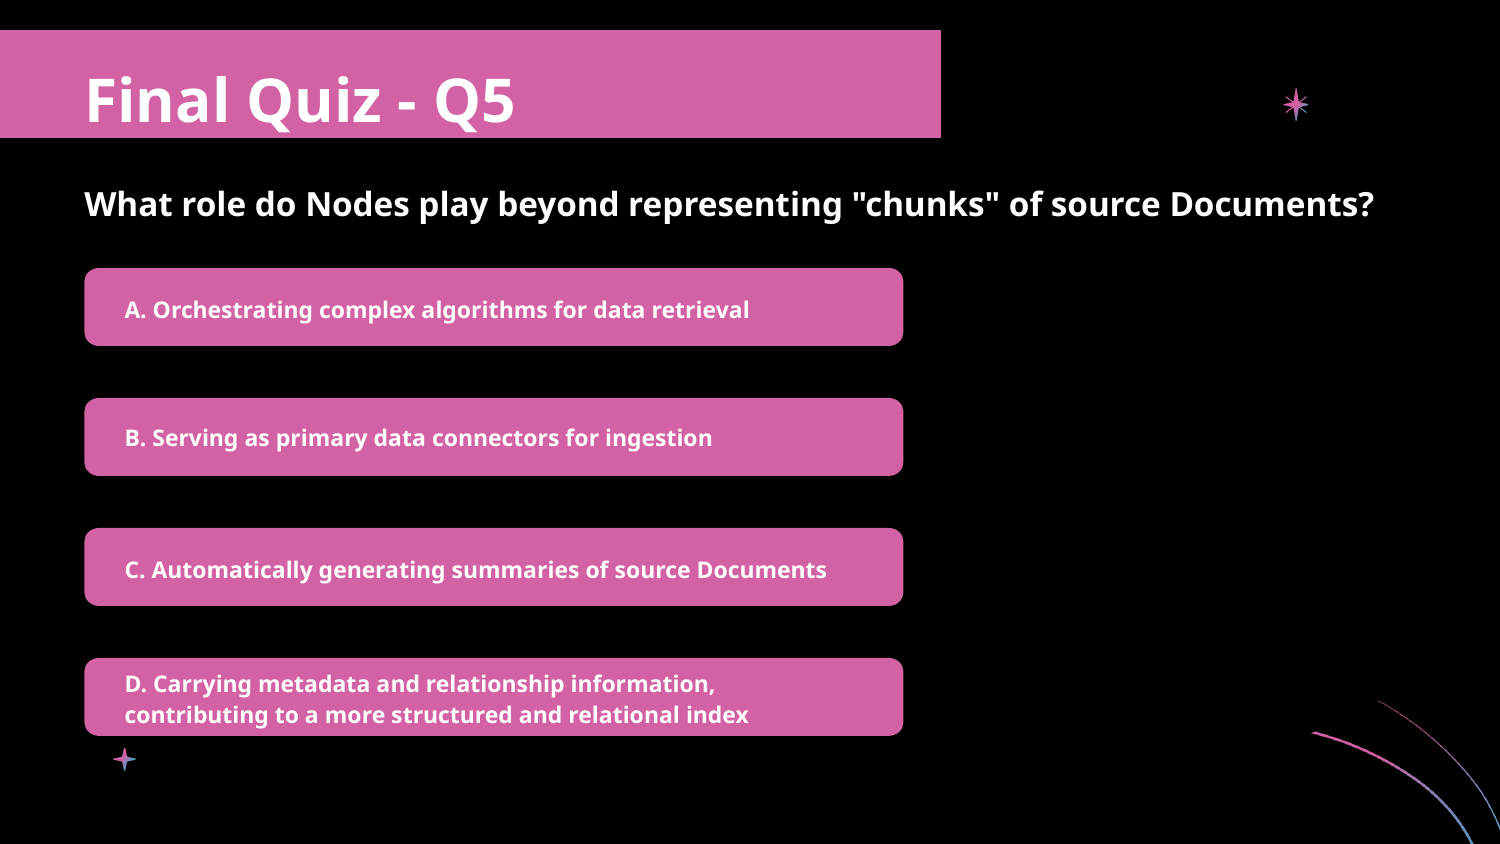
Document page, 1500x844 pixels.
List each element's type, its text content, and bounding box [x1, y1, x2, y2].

text_box B. Serving as primary data connectors for ingestion [124, 396, 774, 474]
text_box [1246, 676, 1500, 844]
text_box [84, 527, 904, 606]
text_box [84, 258, 904, 347]
text_box [1283, 88, 1309, 121]
text_box What role do Nodes play beyond representing "chunks" of source Documents? [84, 177, 1447, 224]
text_box [113, 748, 136, 771]
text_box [84, 648, 904, 737]
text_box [0, 20, 942, 139]
text_box C. Automatically generating summaries of source Documents [124, 528, 862, 606]
text_box [84, 397, 904, 476]
